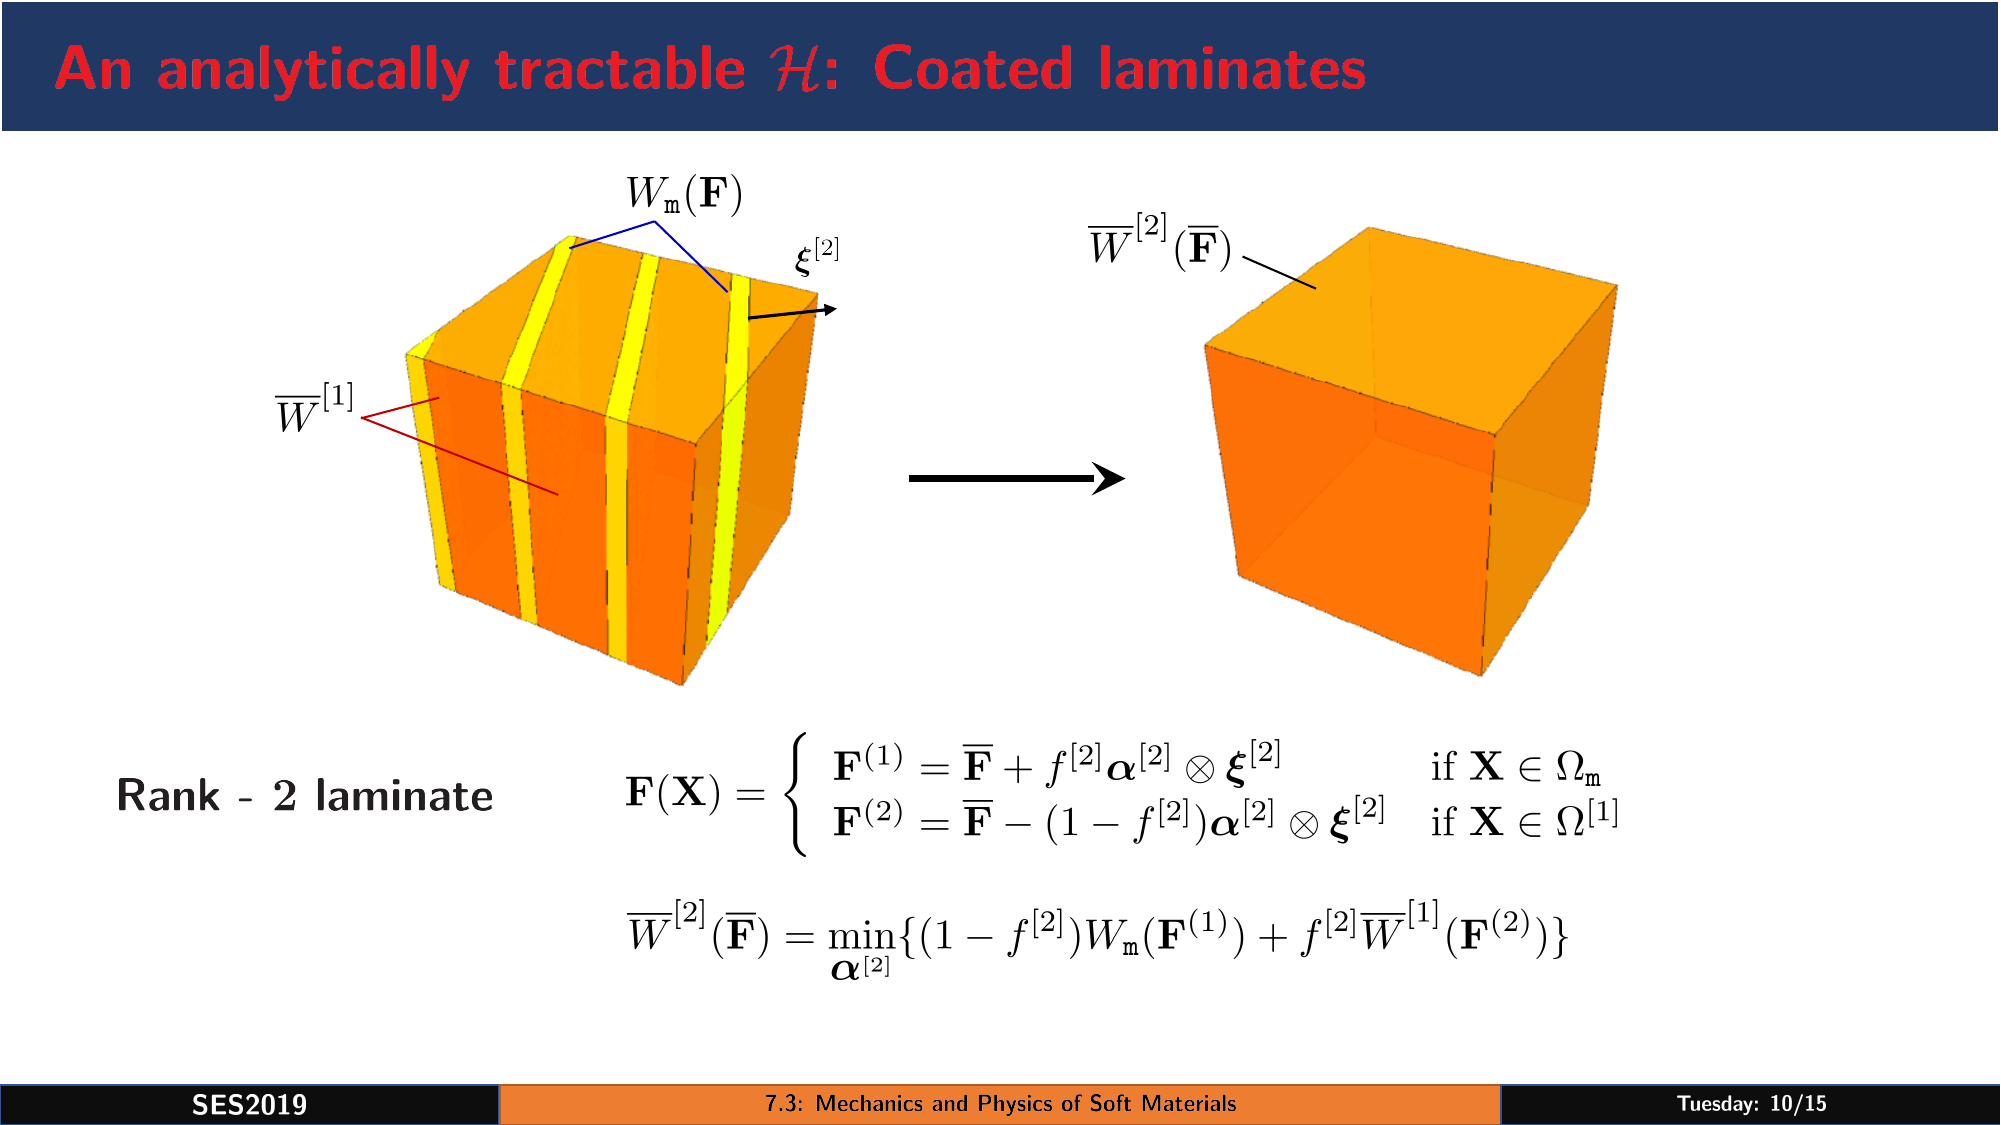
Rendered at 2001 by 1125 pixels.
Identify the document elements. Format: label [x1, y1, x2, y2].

text_box [0, 1084, 499, 1125]
text_box [0, 0, 2000, 134]
picture [193, 1094, 306, 1115]
text_box [274, 174, 1638, 689]
picture [766, 1094, 1236, 1116]
picture [1677, 1094, 1826, 1116]
text_box [119, 732, 1617, 980]
picture [55, 44, 1365, 102]
text_box [1500, 1084, 2000, 1125]
text_box [499, 1084, 1500, 1125]
